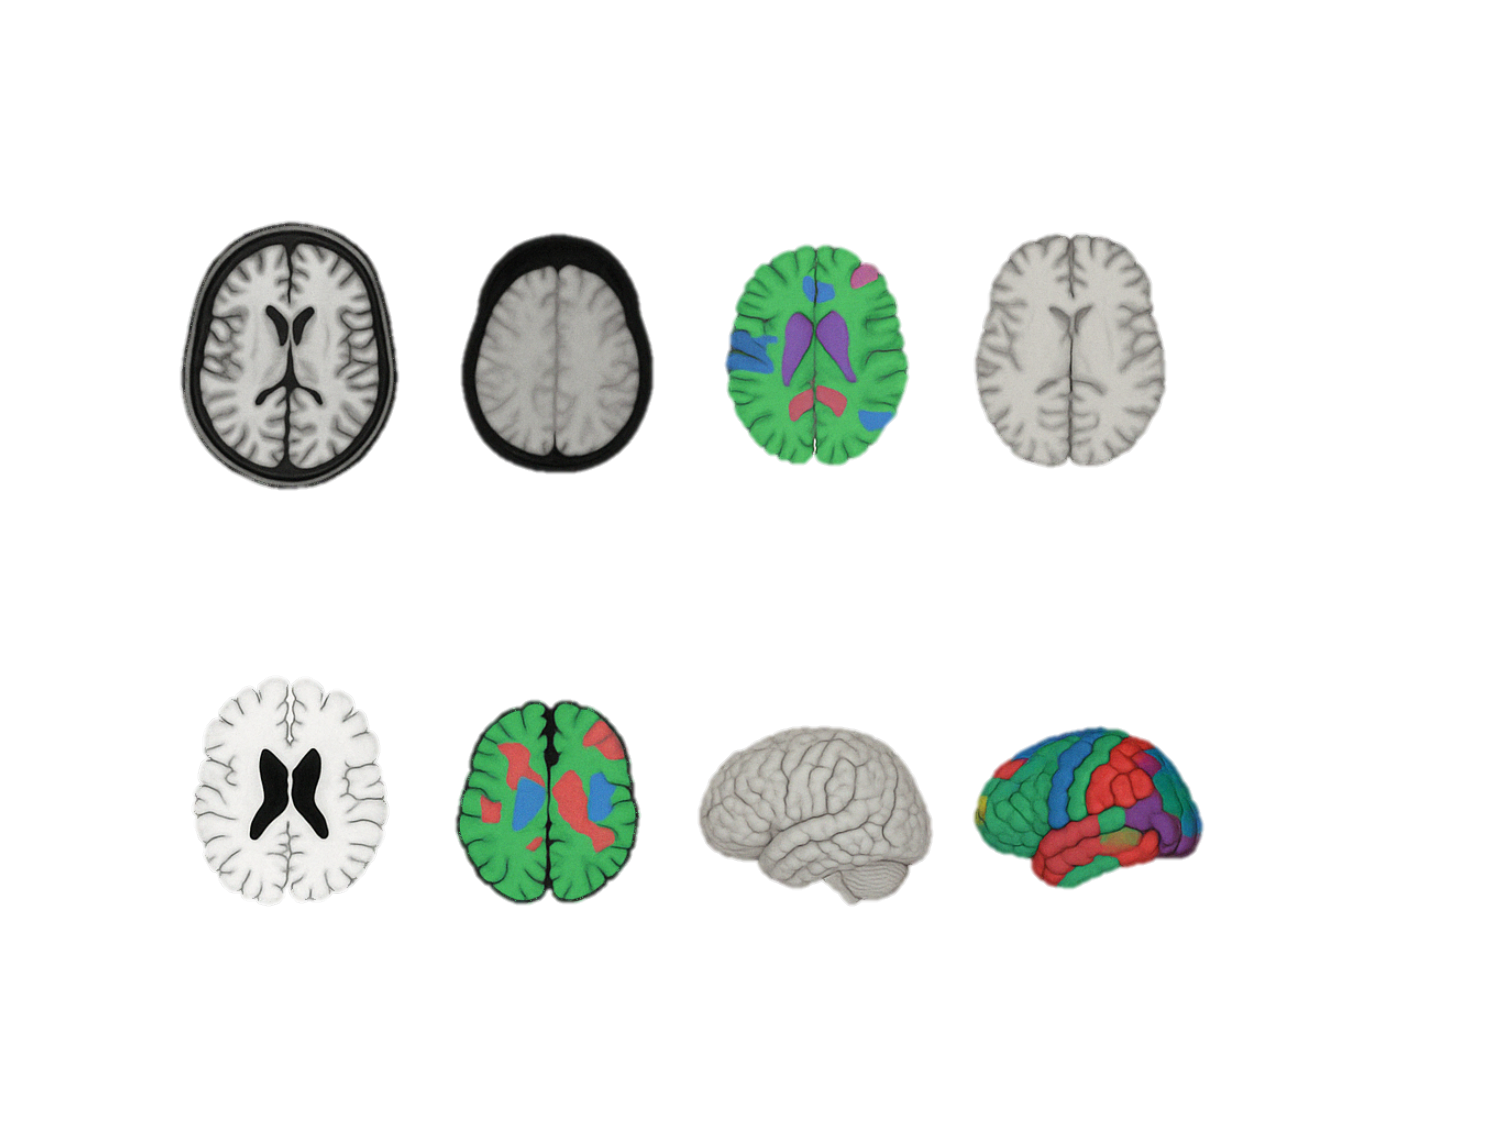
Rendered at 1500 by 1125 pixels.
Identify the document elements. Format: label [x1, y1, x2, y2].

picture [116, 48, 1243, 1125]
